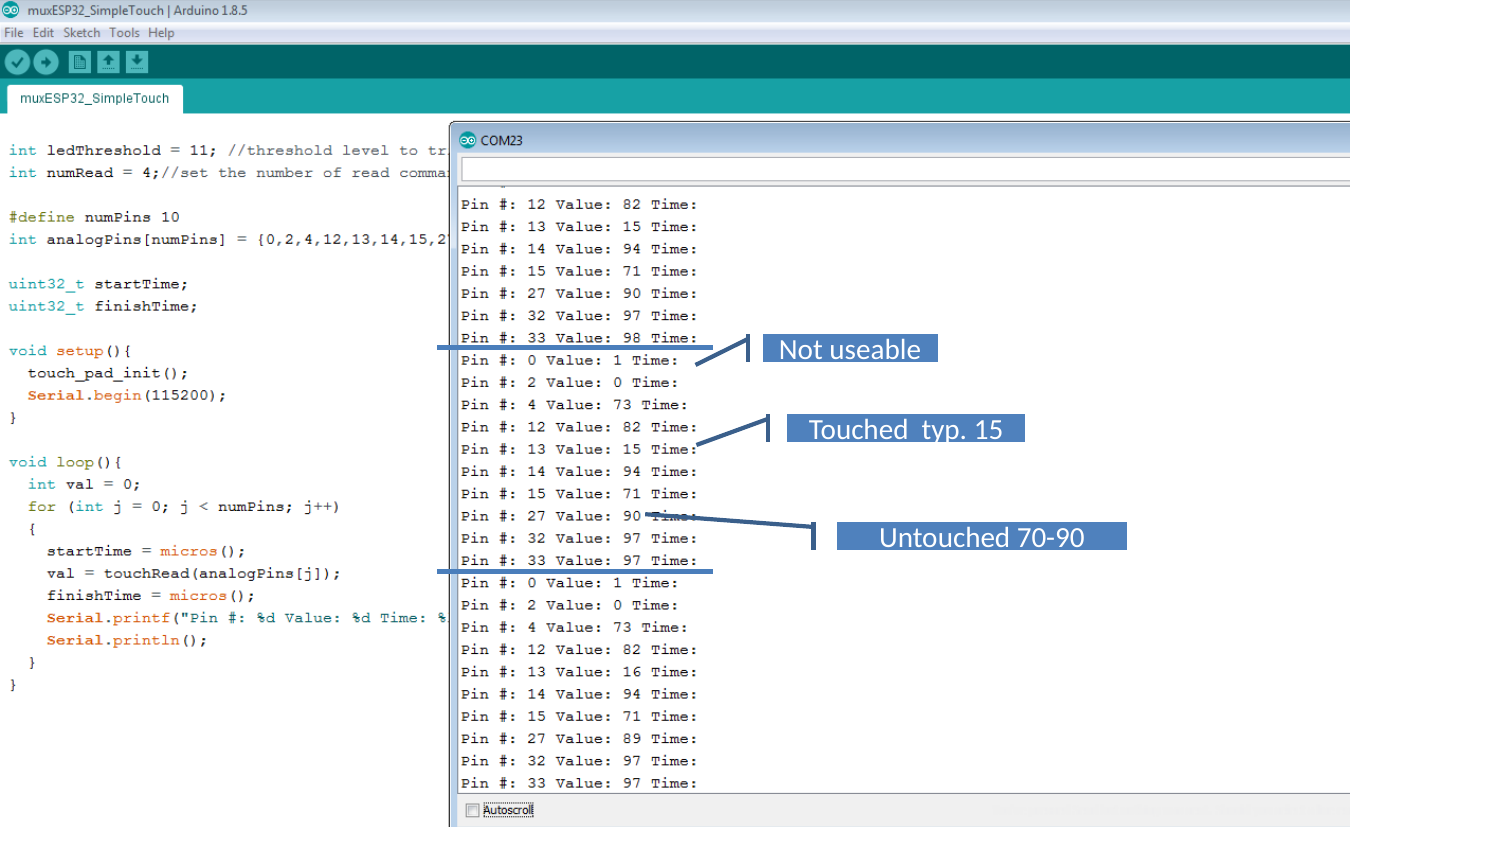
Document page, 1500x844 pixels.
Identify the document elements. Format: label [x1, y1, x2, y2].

picture [0, 0, 1351, 827]
